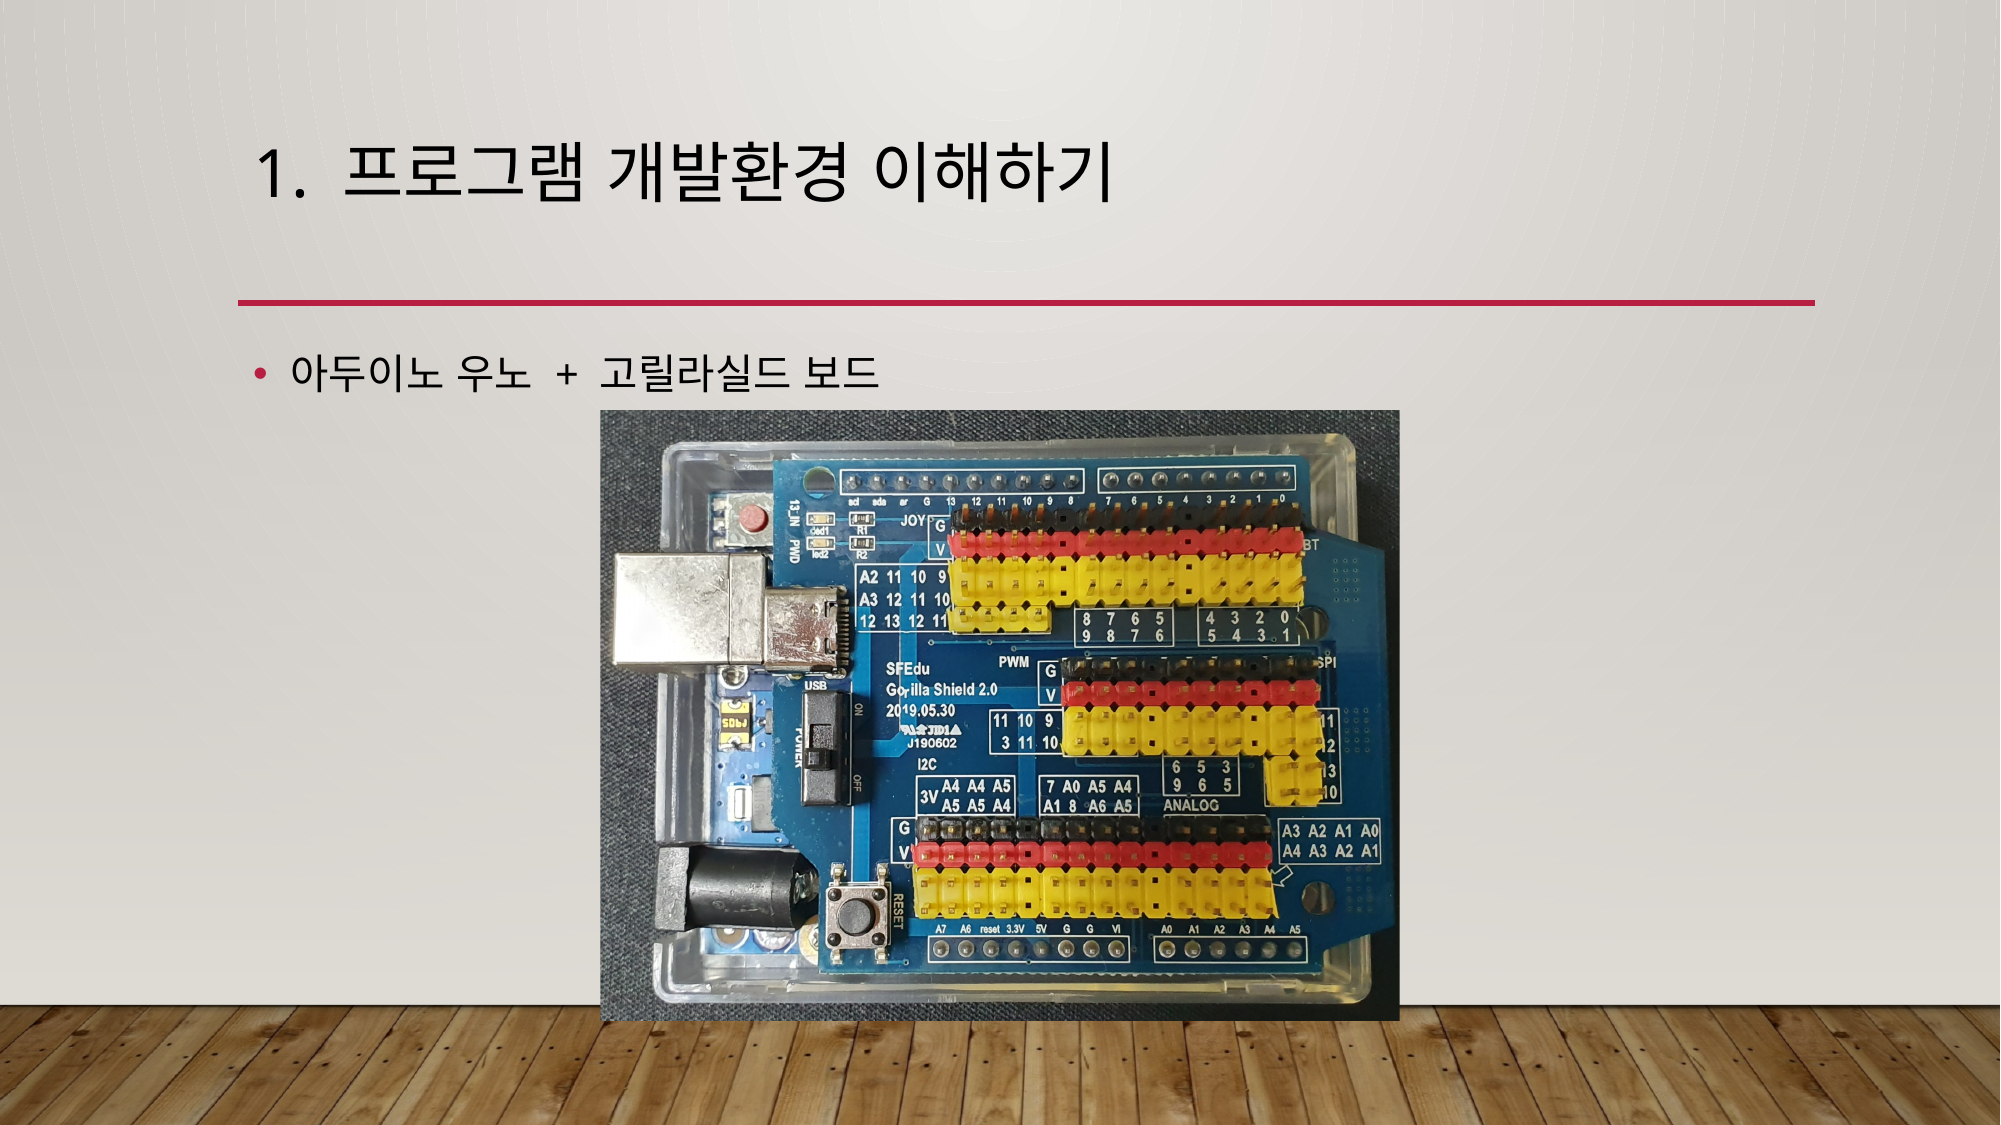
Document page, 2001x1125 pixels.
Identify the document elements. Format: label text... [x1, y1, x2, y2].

title 1. 프로그램 개발환경 이해하기 [238, 131, 1814, 305]
picture [0, 410, 2000, 1125]
list 아두이노 우노 + 고릴라실드 보드 [238, 330, 1814, 897]
